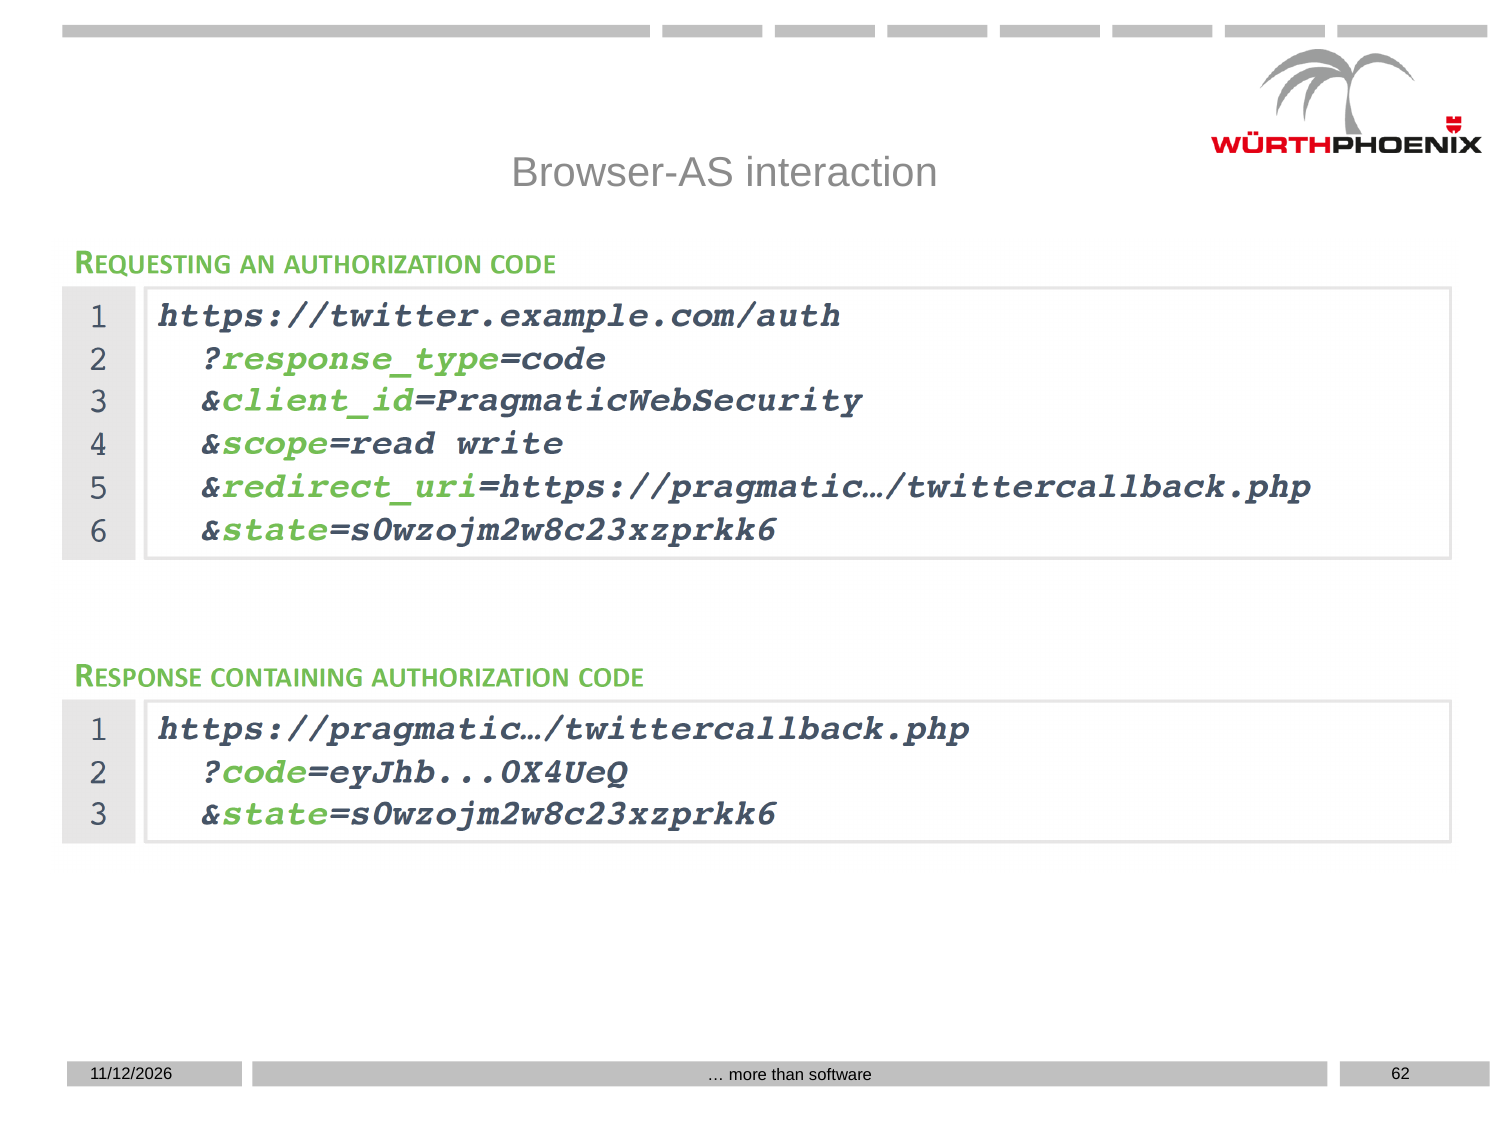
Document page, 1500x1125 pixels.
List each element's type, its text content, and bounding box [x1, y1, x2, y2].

picture [1211, 49, 1482, 153]
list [49, 237, 1460, 874]
text_box Browser-AS interaction [399, 137, 1061, 214]
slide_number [75, 1042, 425, 1103]
slide_number 62 [1074, 1042, 1425, 1103]
